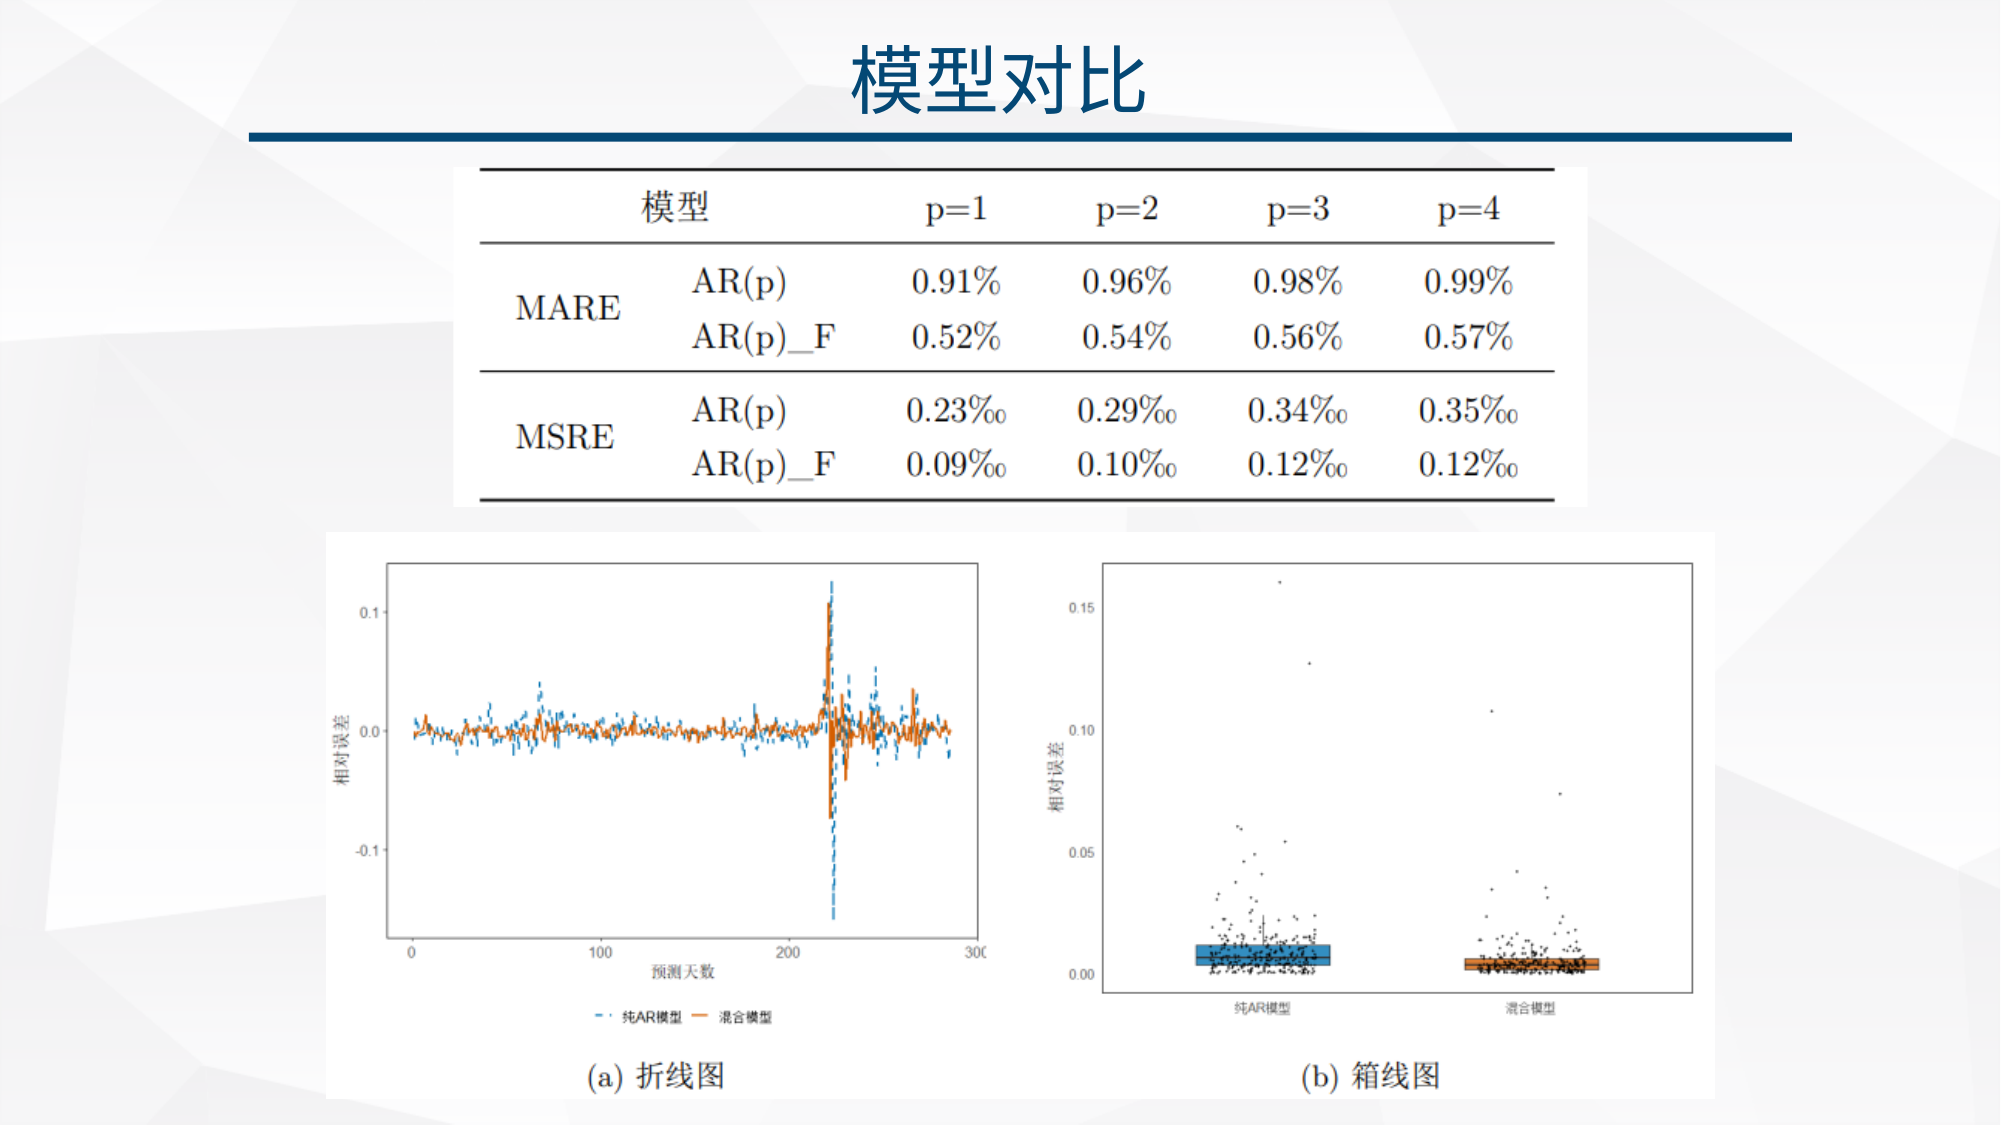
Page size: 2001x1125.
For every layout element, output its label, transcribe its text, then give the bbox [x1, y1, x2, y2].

text_box 模型对比 [260, 26, 1740, 132]
picture [0, 0, 2001, 1125]
text_box [248, 131, 1793, 143]
